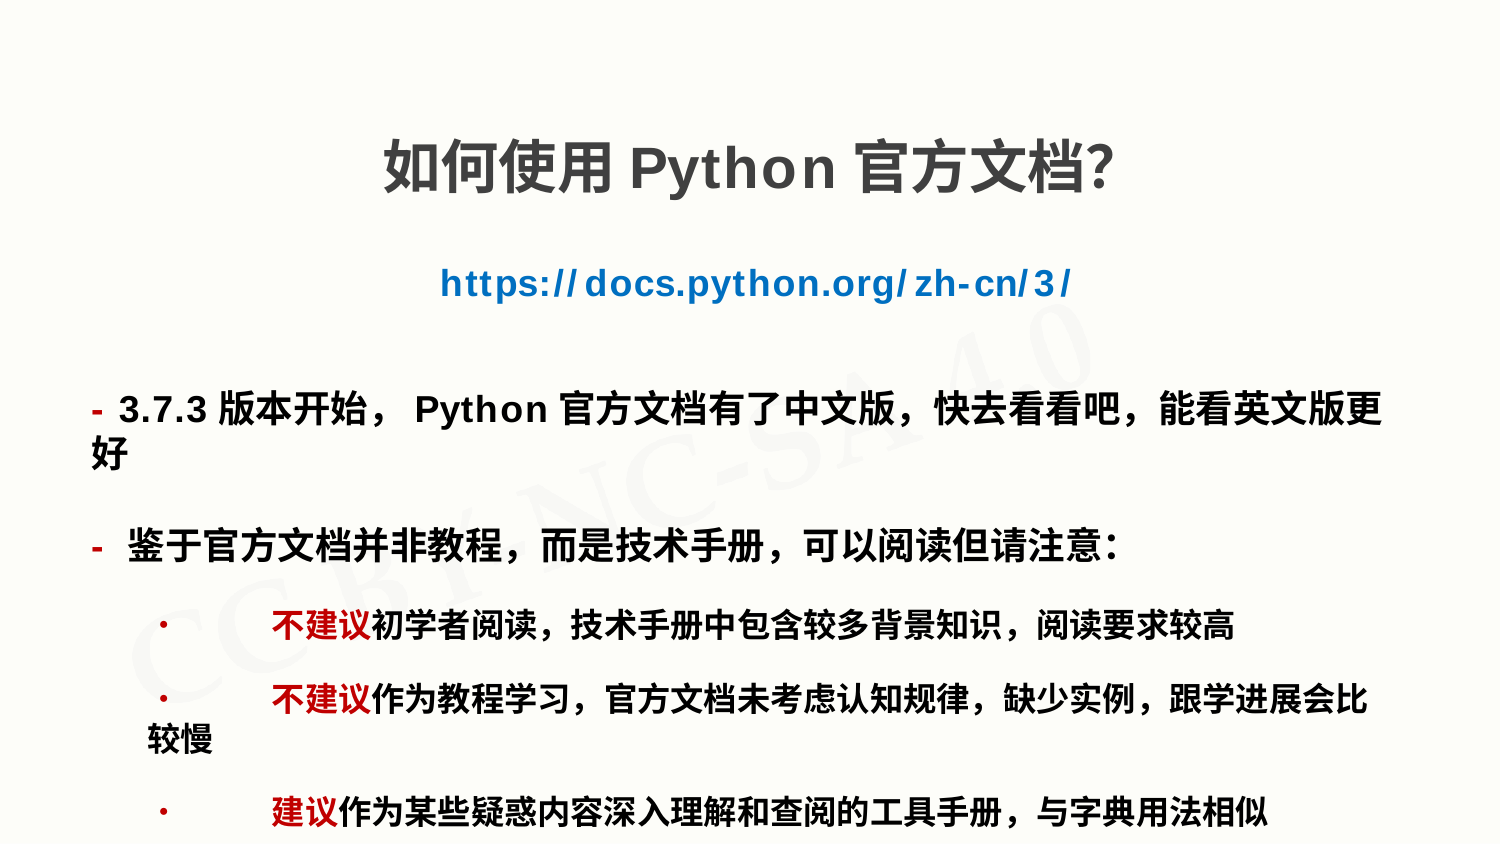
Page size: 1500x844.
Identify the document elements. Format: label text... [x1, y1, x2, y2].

text_box https://docs.python.org/zh-cn/3/ - 3.7.3版本开始，Python官方文档有了中文版，快去看看吧，能看英文版更好 - 鉴于官方文档并非教程，而是技术手册，可以阅读但请注意： • 不建议初学者阅读，技术手册中包含较多背景知识，阅读要求较高 • 不建议作为教程学习，官方文档未考虑认知规律，缺少实例，跟学进展会比较慢 • 建议作为某些疑惑内容深入理解和查阅的工具手册，与字典用法相似 [88, 258, 1397, 831]
title 如何使用Python官方文档？ [380, 130, 1120, 272]
